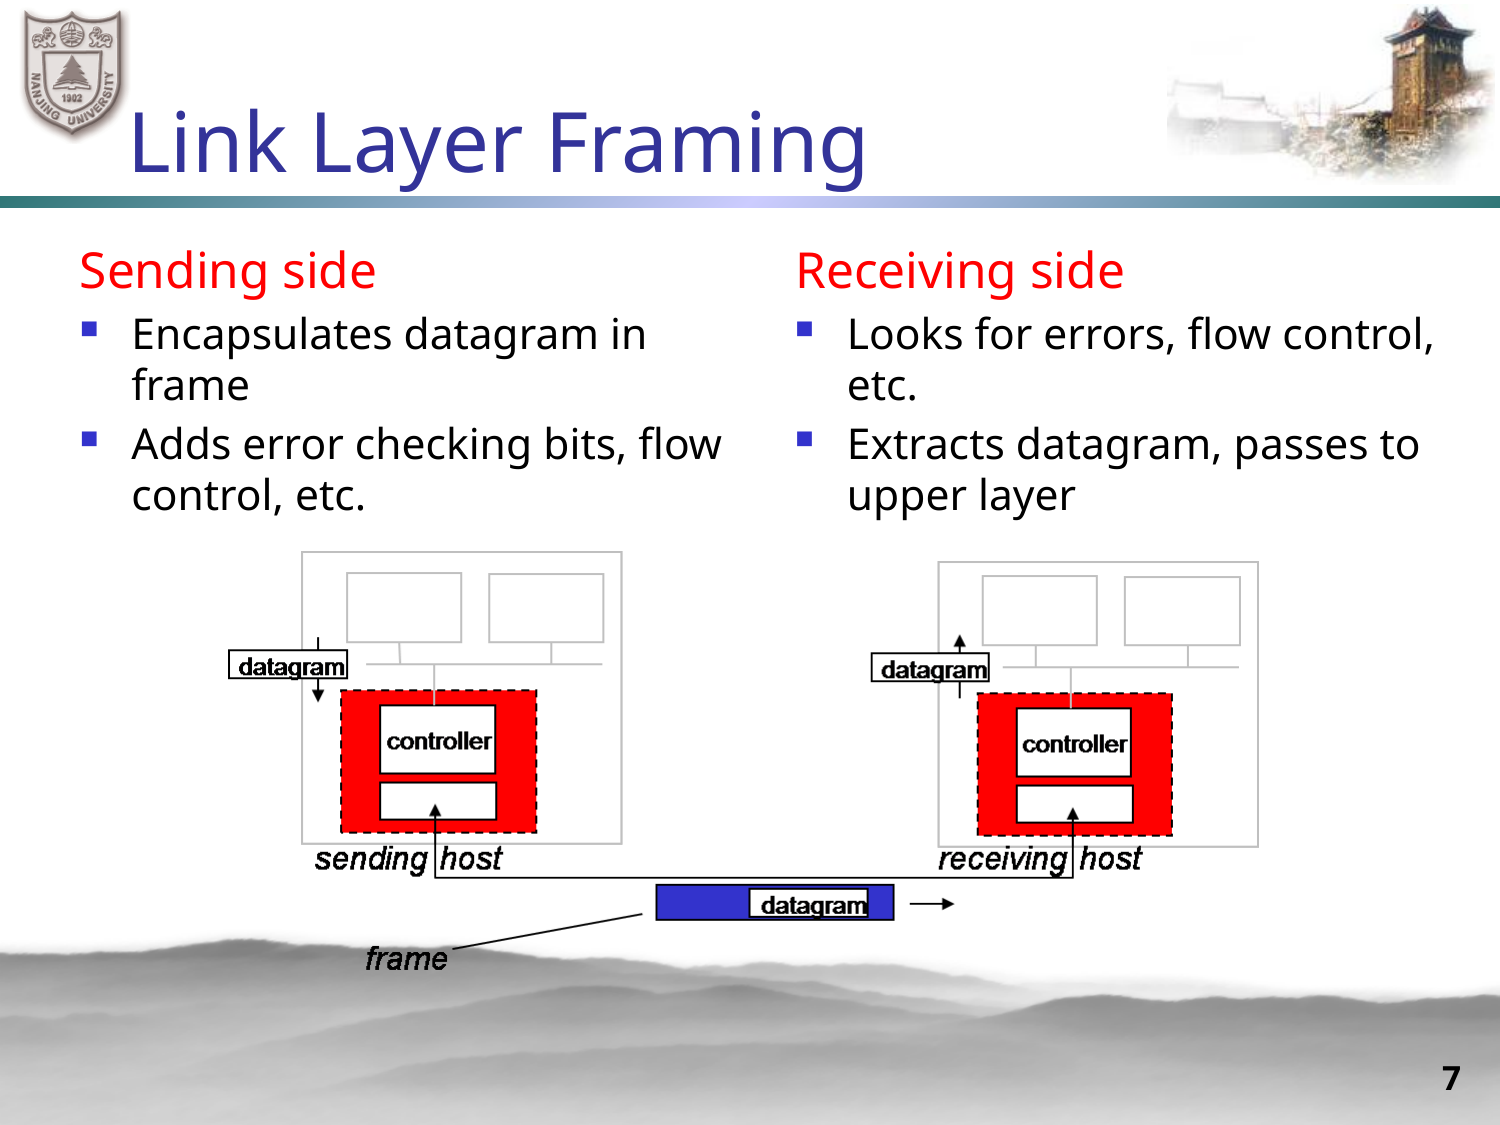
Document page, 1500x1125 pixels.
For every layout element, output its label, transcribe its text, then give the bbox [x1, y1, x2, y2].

picture [0, 0, 144, 144]
picture [0, 550, 1500, 1125]
title Link Layer Framing [111, 54, 1500, 197]
list Sending side Encapsulates datagram in frame Adds error checking bits, flow control, etc. [64, 231, 756, 528]
slide_number 7 [1163, 1034, 1477, 1111]
list Receiving side Looks for errors, flow control, etc. Extracts datagram, passes to upper layer [779, 231, 1471, 528]
picture [1167, 4, 1495, 54]
